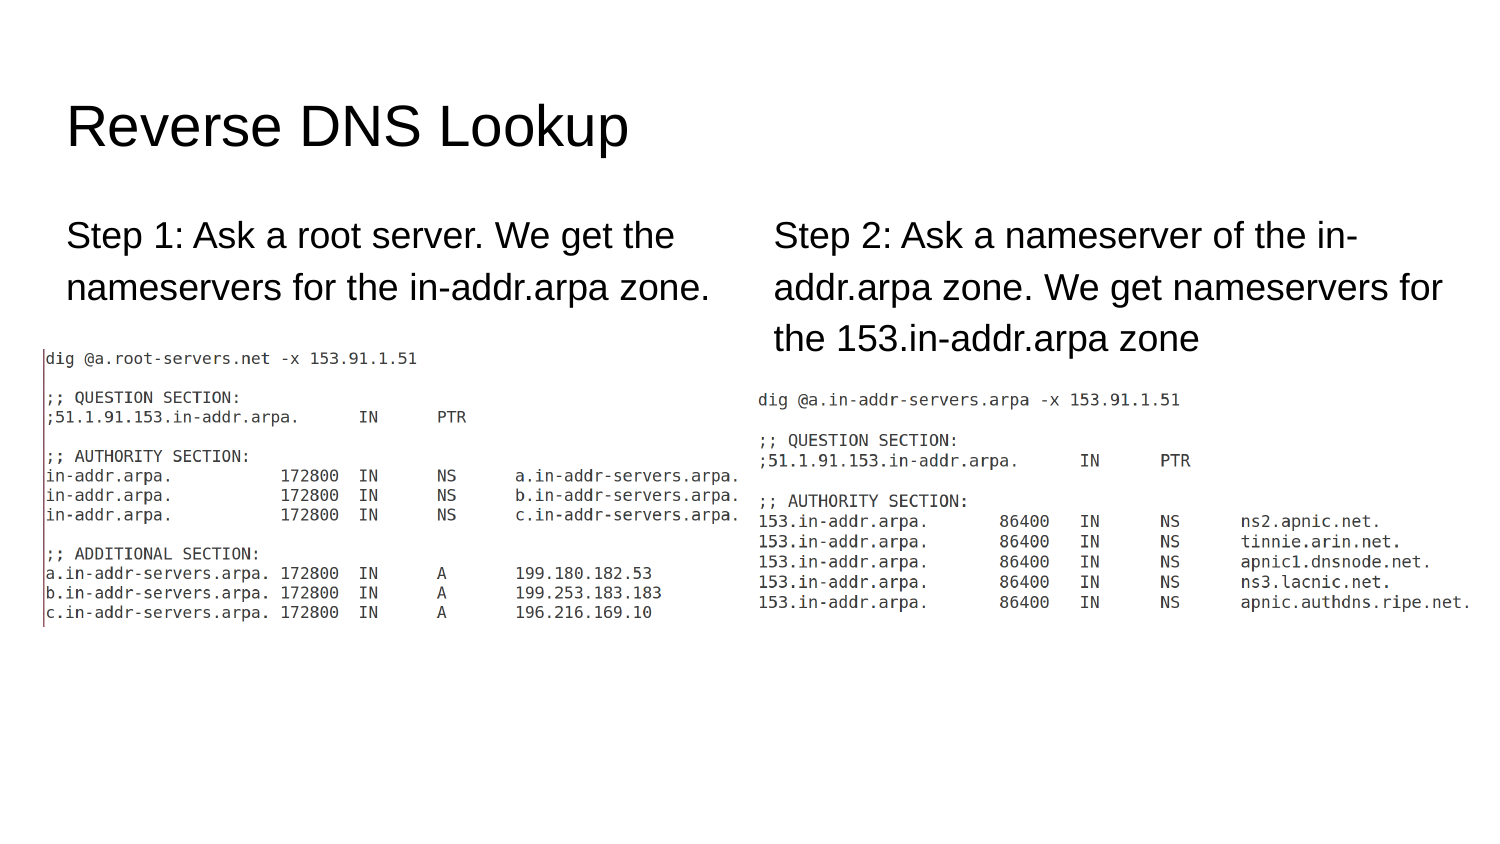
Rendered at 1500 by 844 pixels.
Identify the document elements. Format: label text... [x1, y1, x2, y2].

list Step 1: Ask a root server. We get the nameservers for the in-addr.arpa zone. [51, 189, 758, 337]
picture [758, 390, 1477, 620]
title Reverse DNS Lookup [51, 72, 1449, 167]
picture [43, 348, 746, 628]
list Step 2: Ask a nameserver of the in-addr.arpa zone. We get nameservers for the 153.in-addr.arpa zone [758, 189, 1491, 356]
